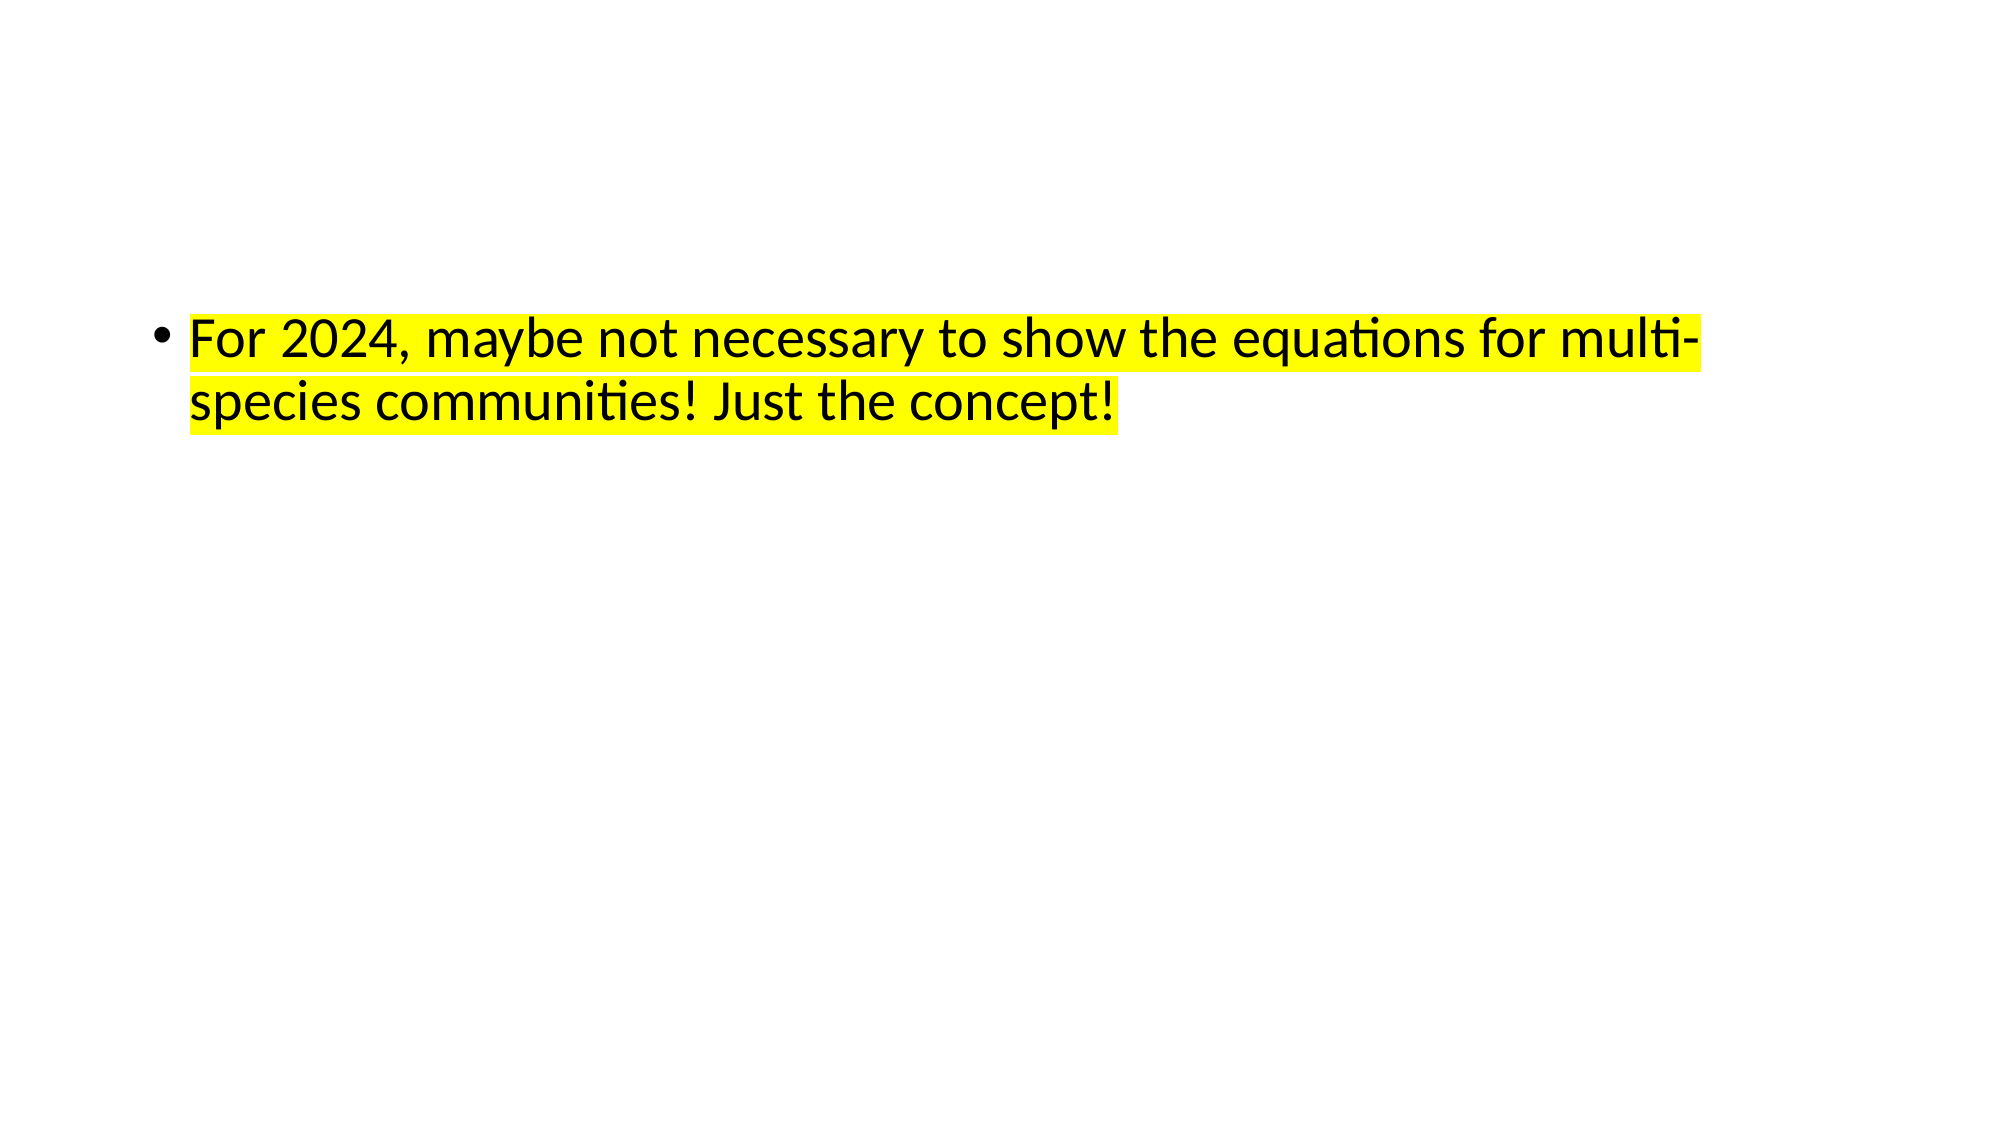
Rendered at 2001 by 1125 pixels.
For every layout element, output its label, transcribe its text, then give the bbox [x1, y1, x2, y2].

list For 2024, maybe not necessary to show the equations for multi-species communities! Just the concept! [137, 299, 1863, 1014]
